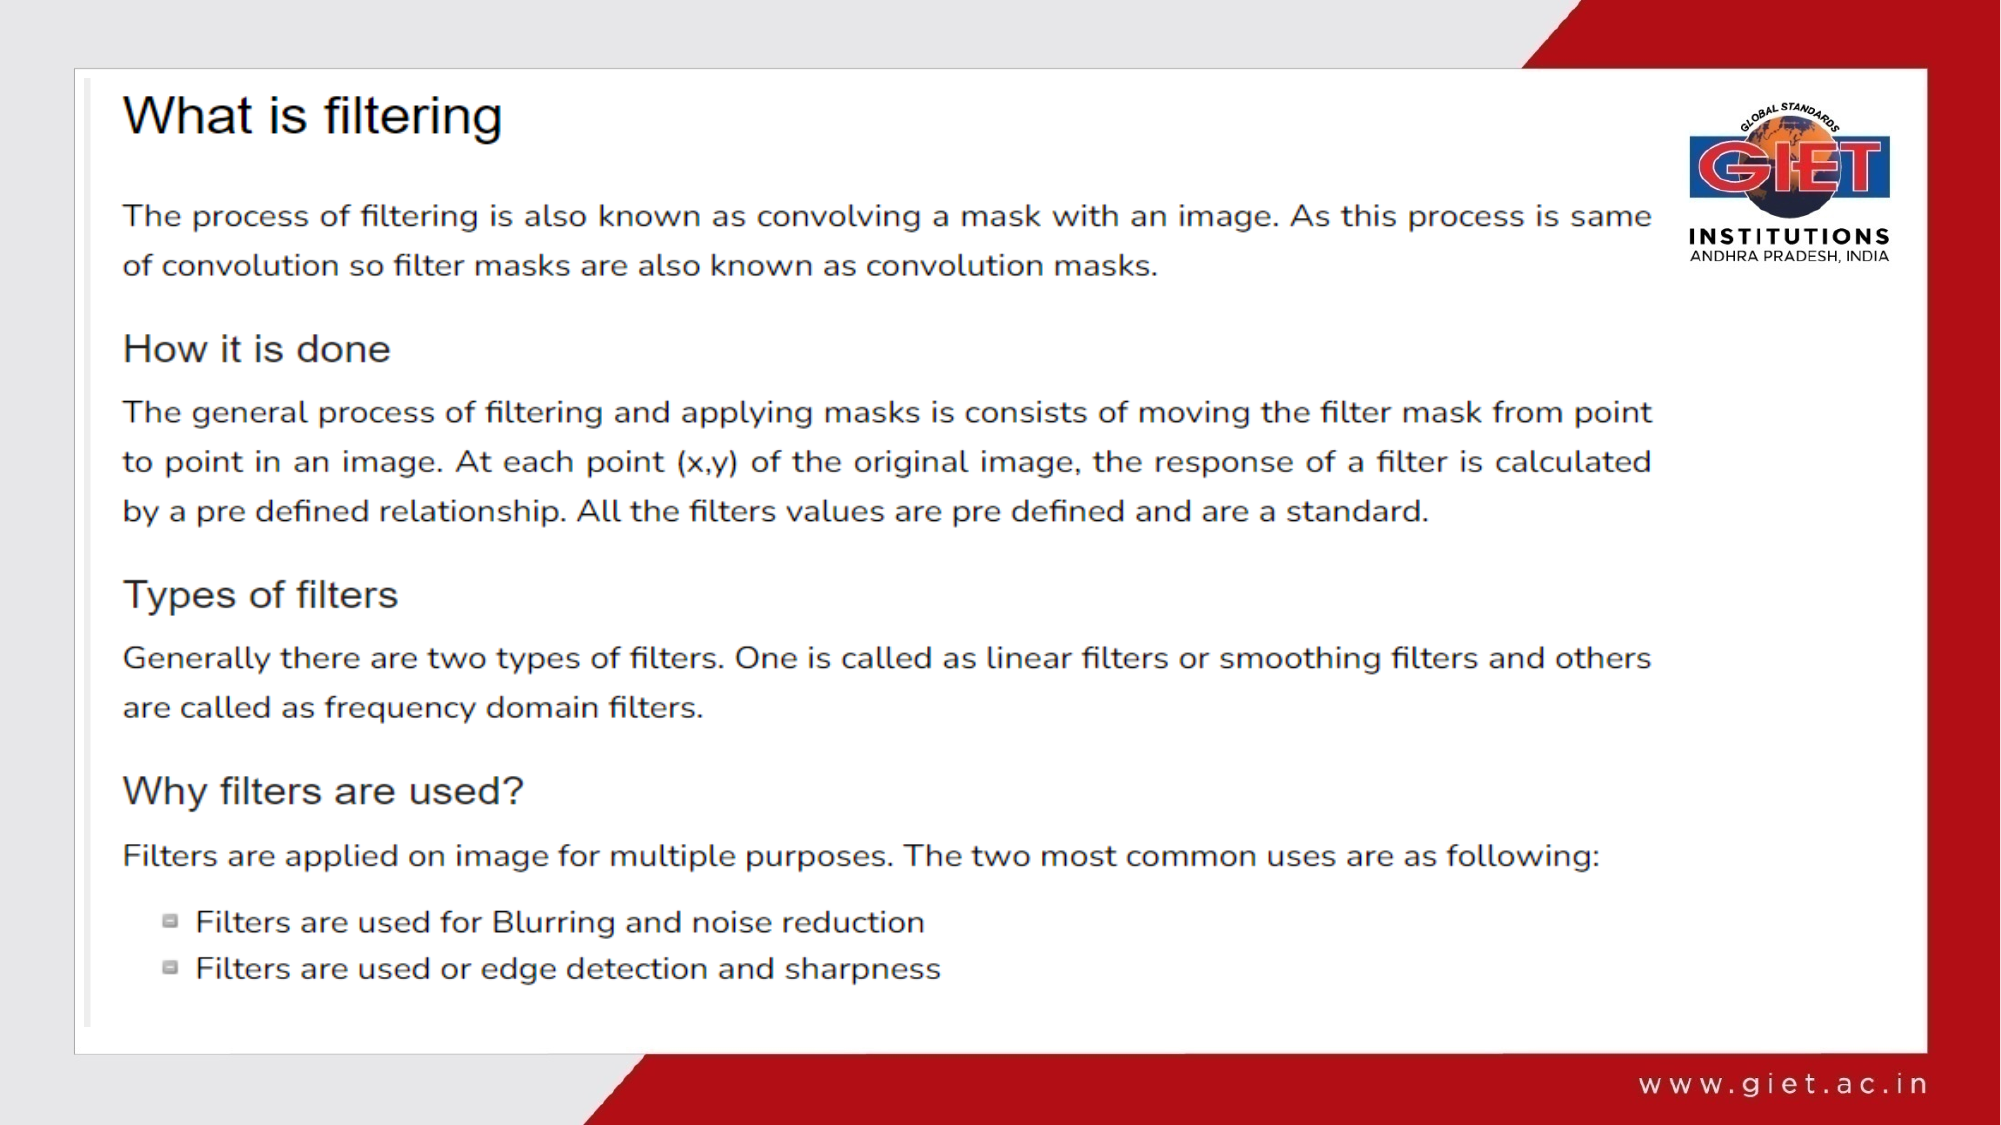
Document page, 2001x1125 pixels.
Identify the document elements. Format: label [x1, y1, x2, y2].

list [84, 77, 1679, 1027]
picture [0, 0, 2001, 1125]
